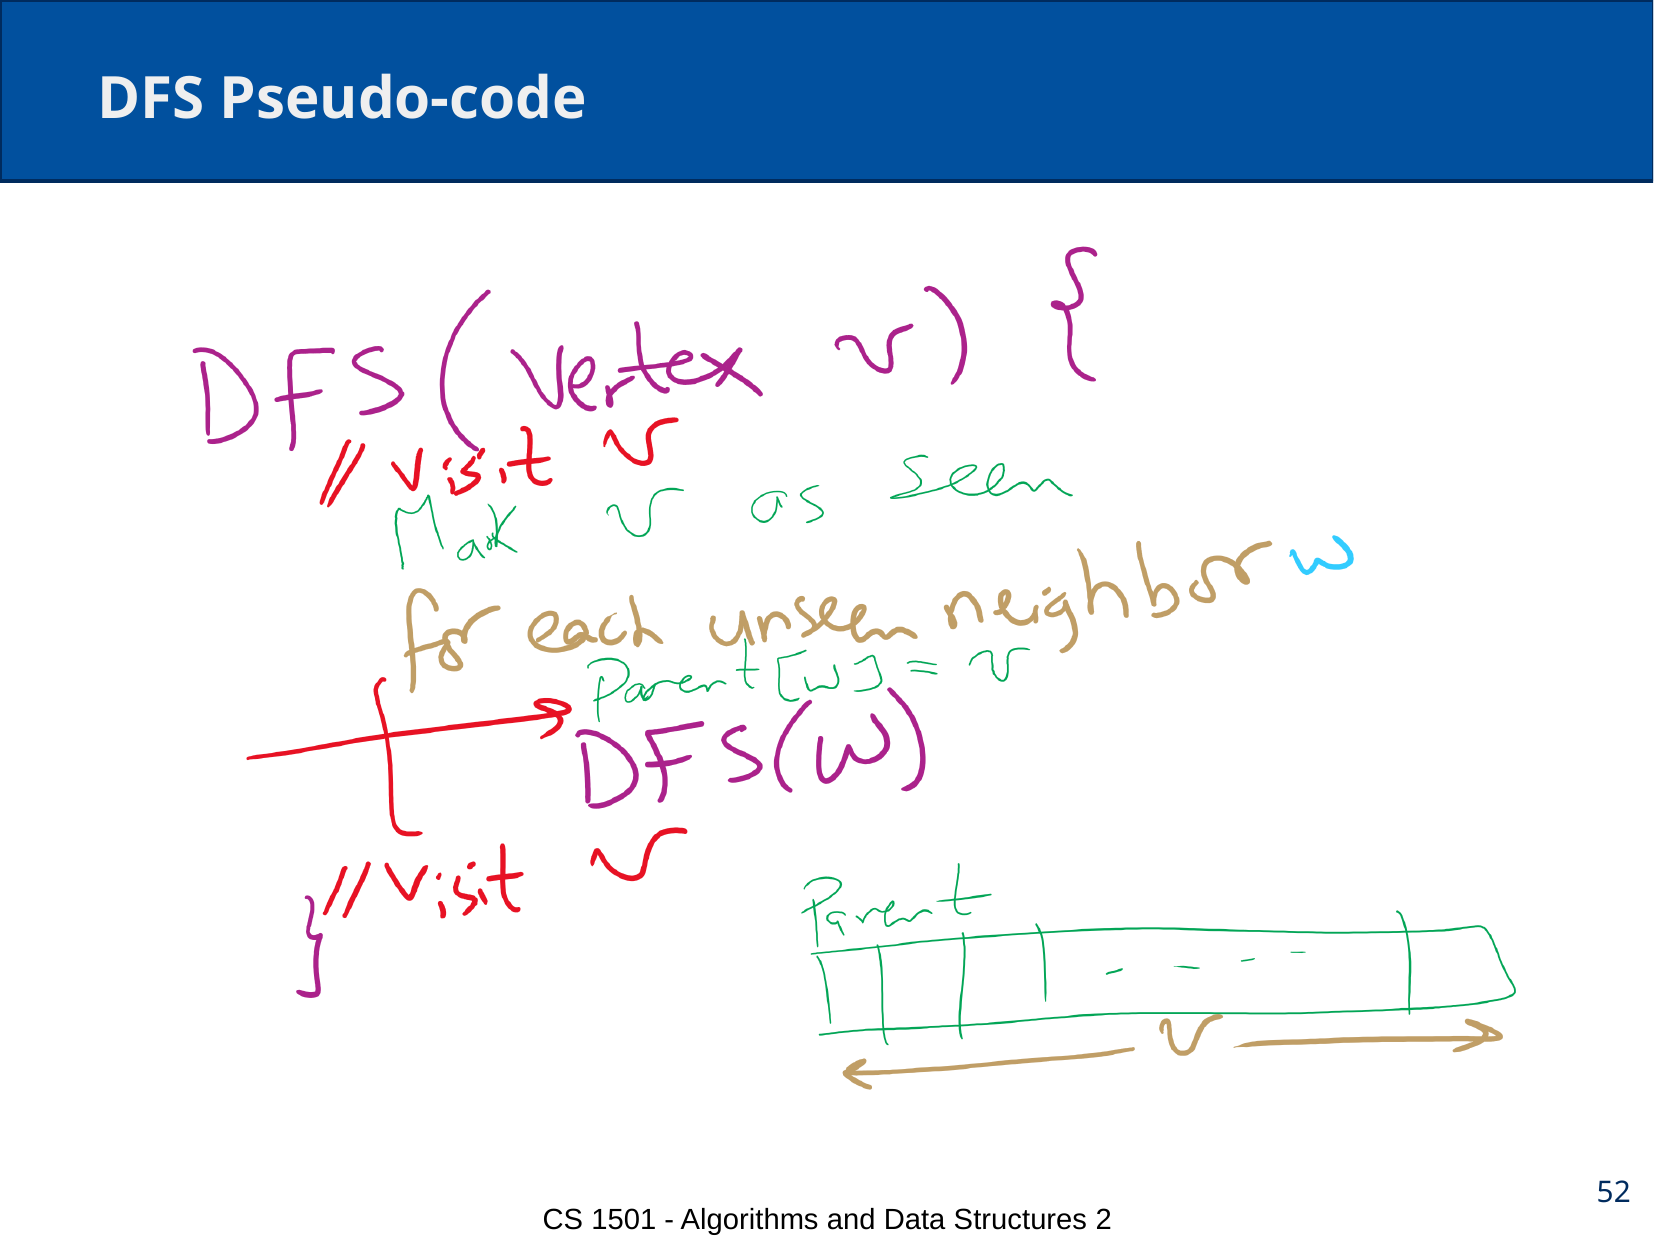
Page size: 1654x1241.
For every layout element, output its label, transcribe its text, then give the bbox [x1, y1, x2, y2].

slide_number 52 [1546, 1145, 1647, 1241]
title DFS Pseudo-code [82, 35, 1571, 146]
picture [178, 232, 1531, 1134]
footer CS 1501 - Algorithms and Data Structures 2 [423, 1202, 1232, 1241]
